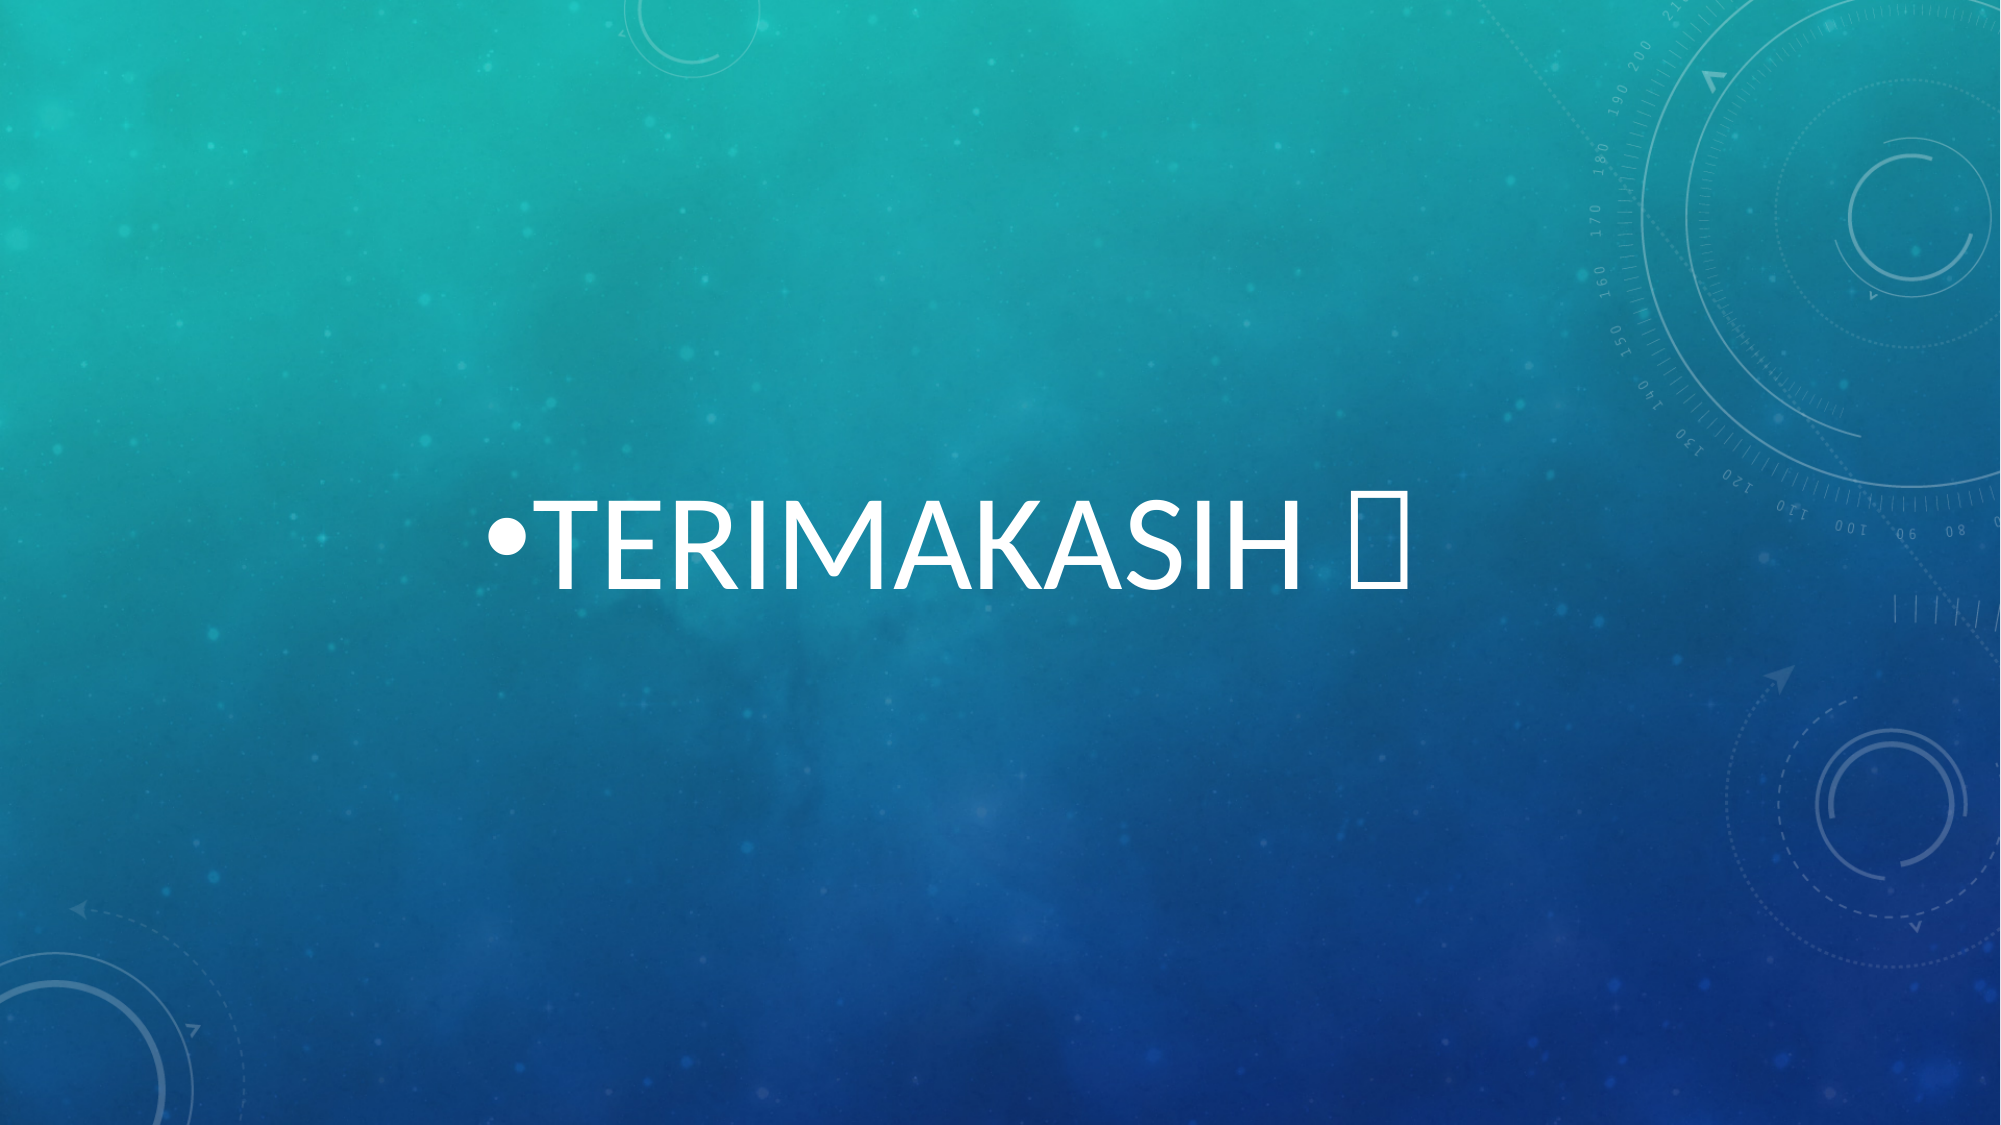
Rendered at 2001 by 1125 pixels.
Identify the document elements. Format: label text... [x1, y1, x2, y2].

list TERIMAKASIH  [121, 235, 1784, 834]
picture [0, 0, 2001, 1125]
